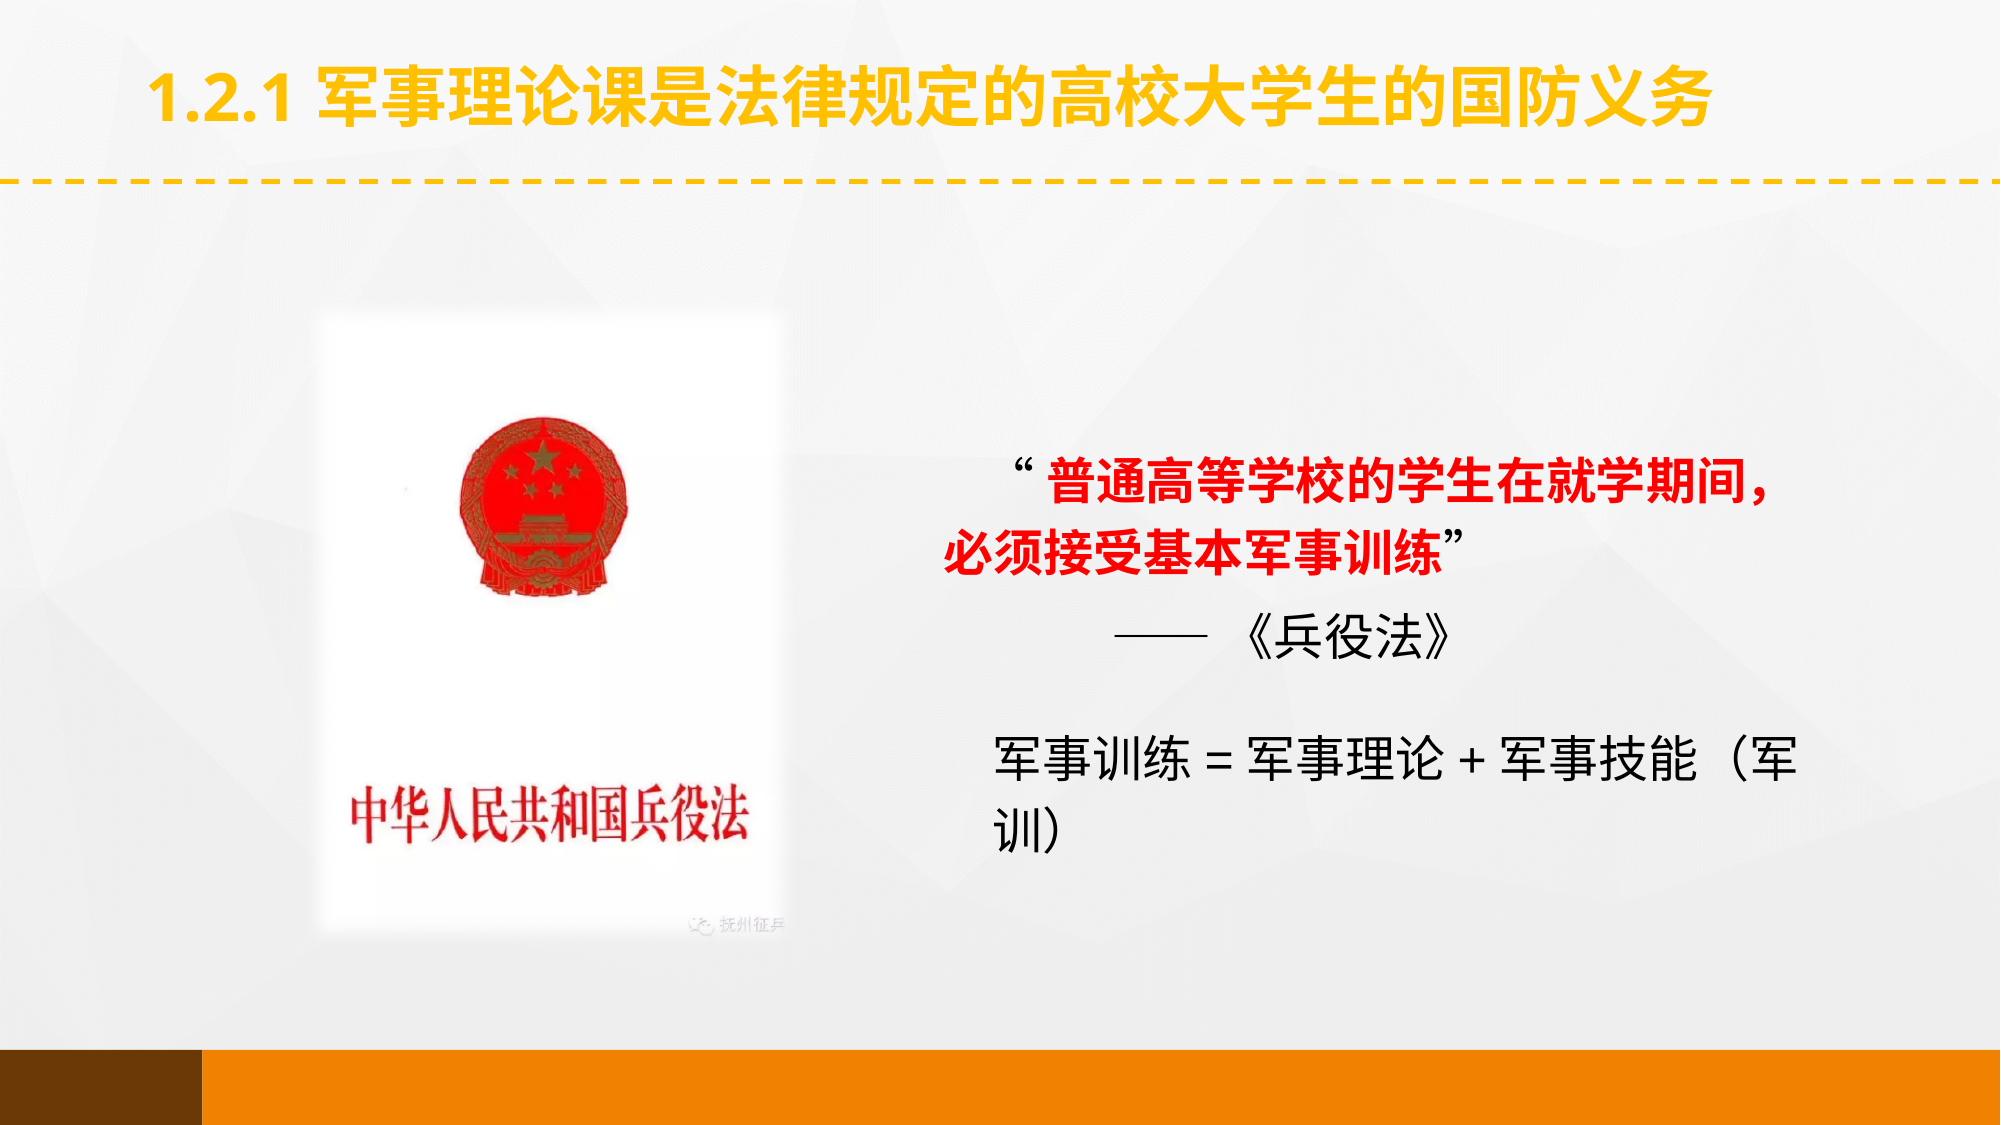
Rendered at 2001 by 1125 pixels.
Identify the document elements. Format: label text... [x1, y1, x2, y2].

text_box 军事训练=军事理论+军事技能（军训） [977, 707, 1855, 867]
picture [300, 294, 801, 950]
text_box 1.2.1军事理论课是法律规定的高校大学生的国防义务 [55, 47, 1901, 142]
text_box “普通高等学校的学生在就学期间，必须接受基本军事训练” ——《兵役法》 [928, 429, 1806, 673]
